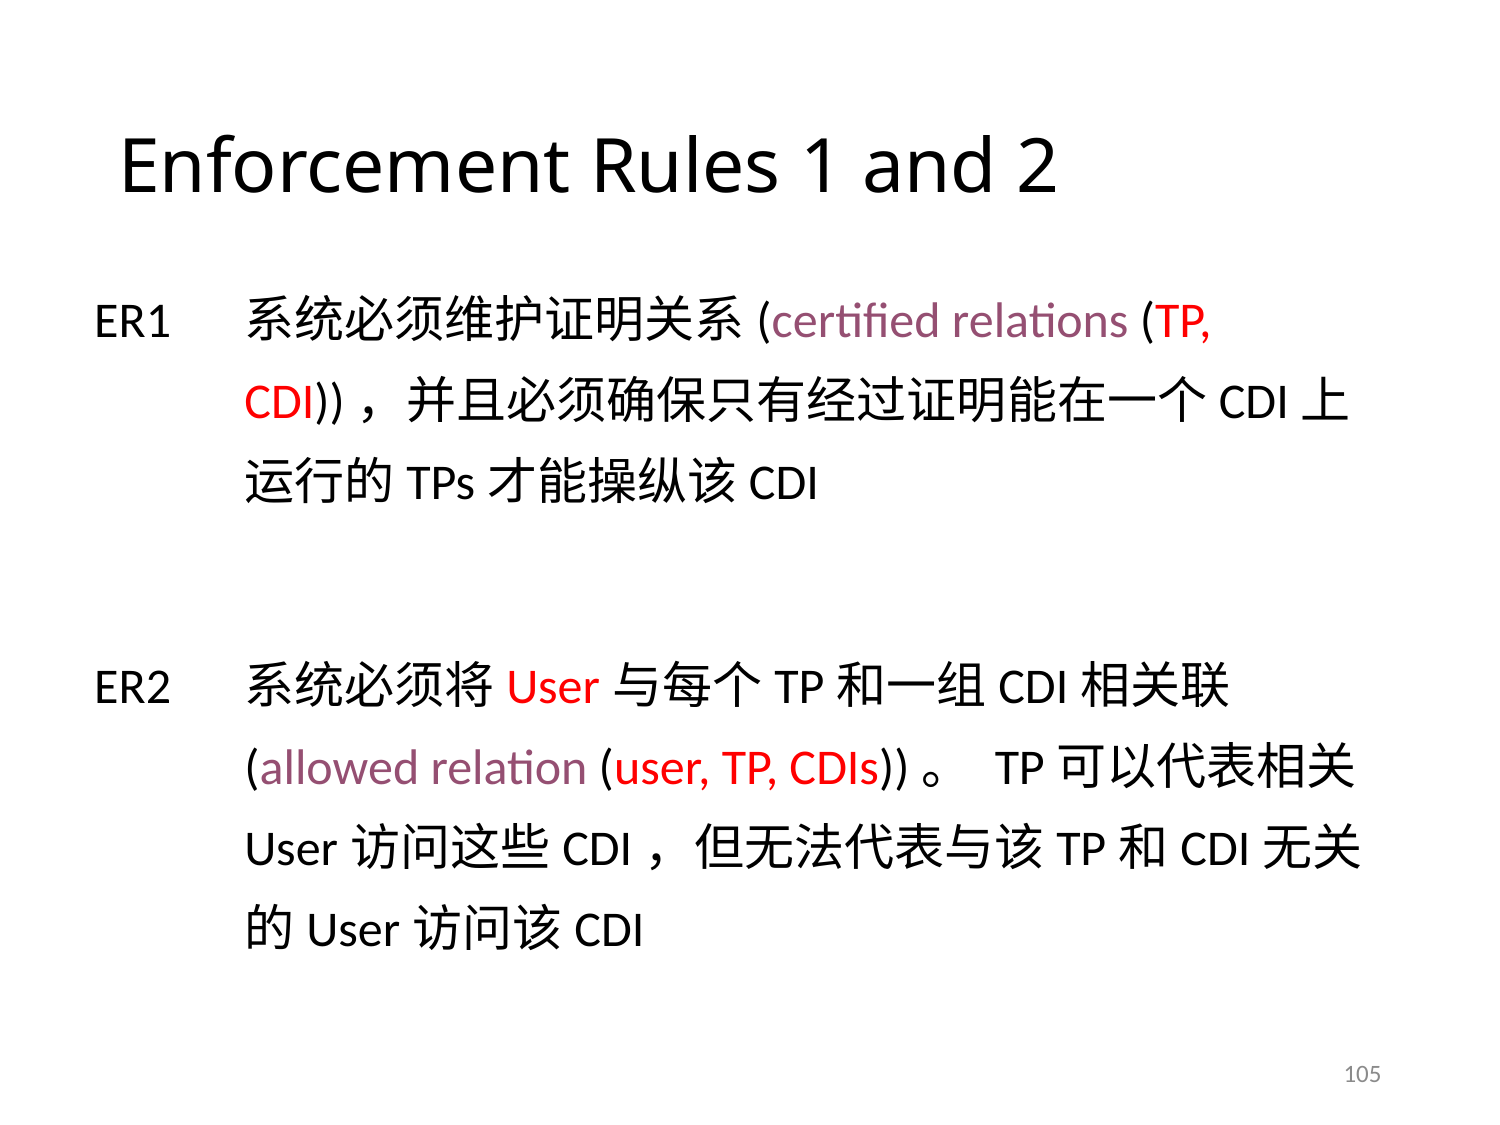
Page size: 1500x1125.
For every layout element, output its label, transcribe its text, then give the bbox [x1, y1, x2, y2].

title Enforcement Rules 1 and 2 [103, 59, 1397, 259]
list ER1 系统必须维护证明关系(certified relations (TP, CDI))，并且必须确保只有经过证明能在一个CDI上运行的TPs才能操纵该CDI ER2 系统必须将User与每个TP和一组CDI相关联(allowed relation (user, TP, CDIs))。 TP可以代表相关User访问这些CDI，但无法代表与该TP和CDI无关的User访问该CDI [79, 259, 1397, 1043]
slide_number 105 [1059, 1042, 1397, 1103]
